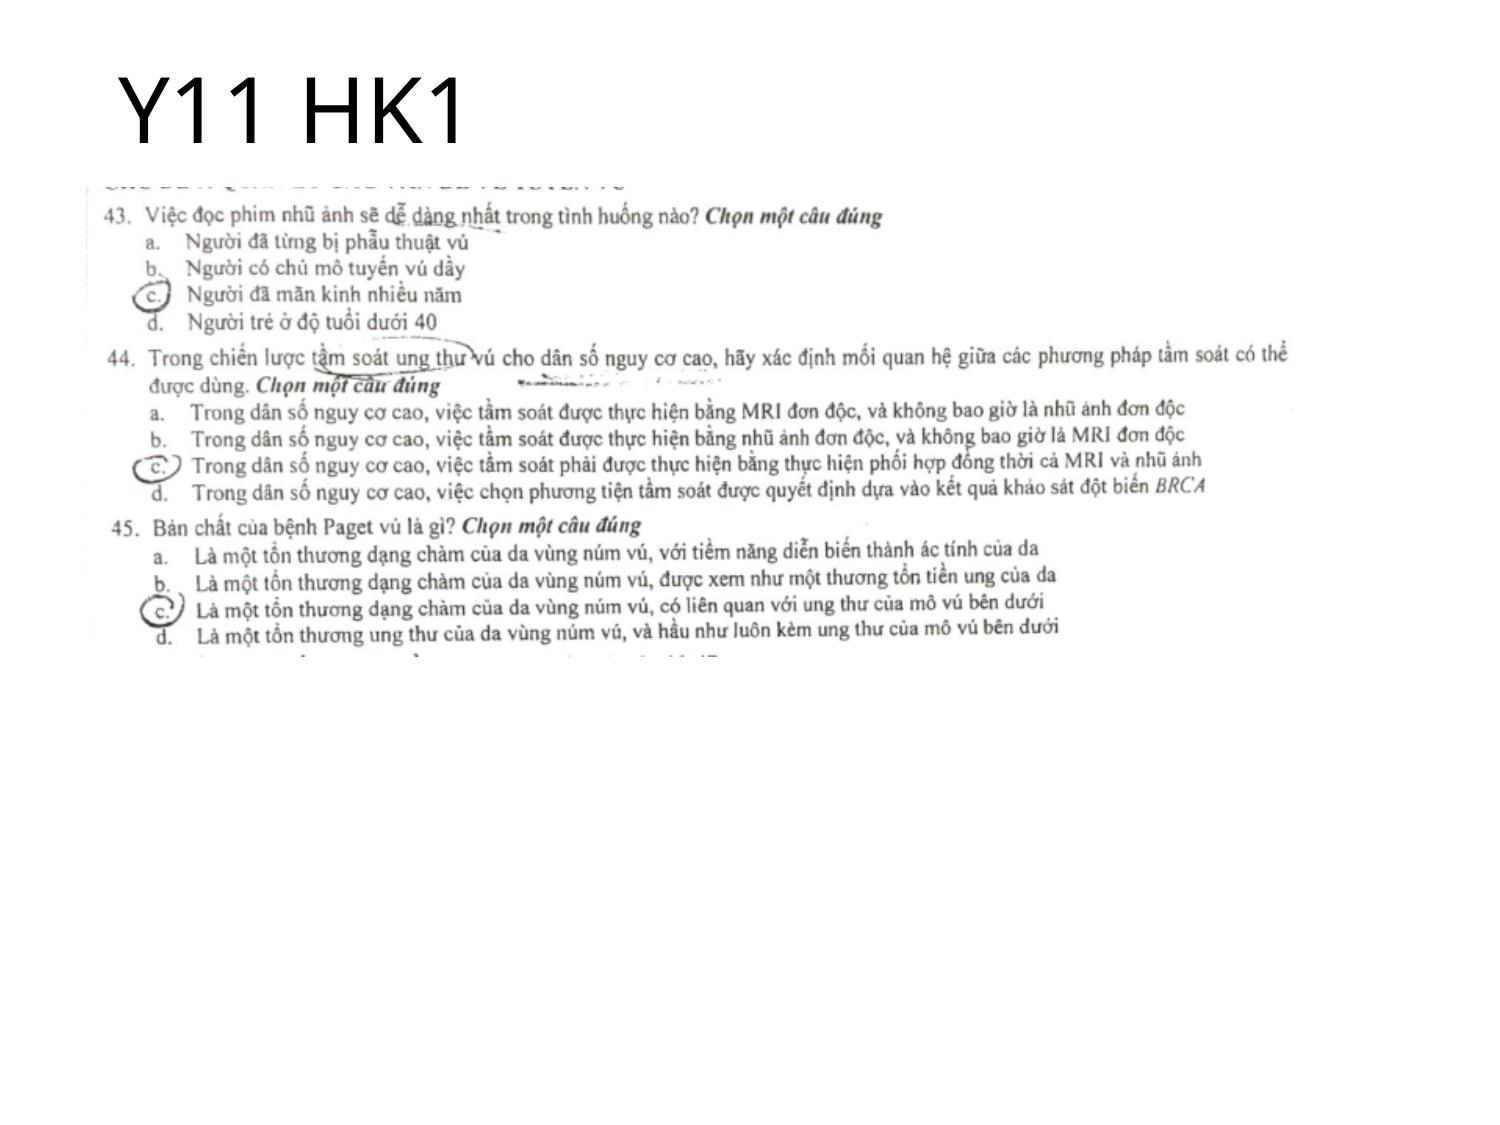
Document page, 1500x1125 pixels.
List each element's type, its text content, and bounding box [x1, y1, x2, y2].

picture [86, 187, 1336, 657]
title Y11 HK1 [103, 59, 1397, 278]
